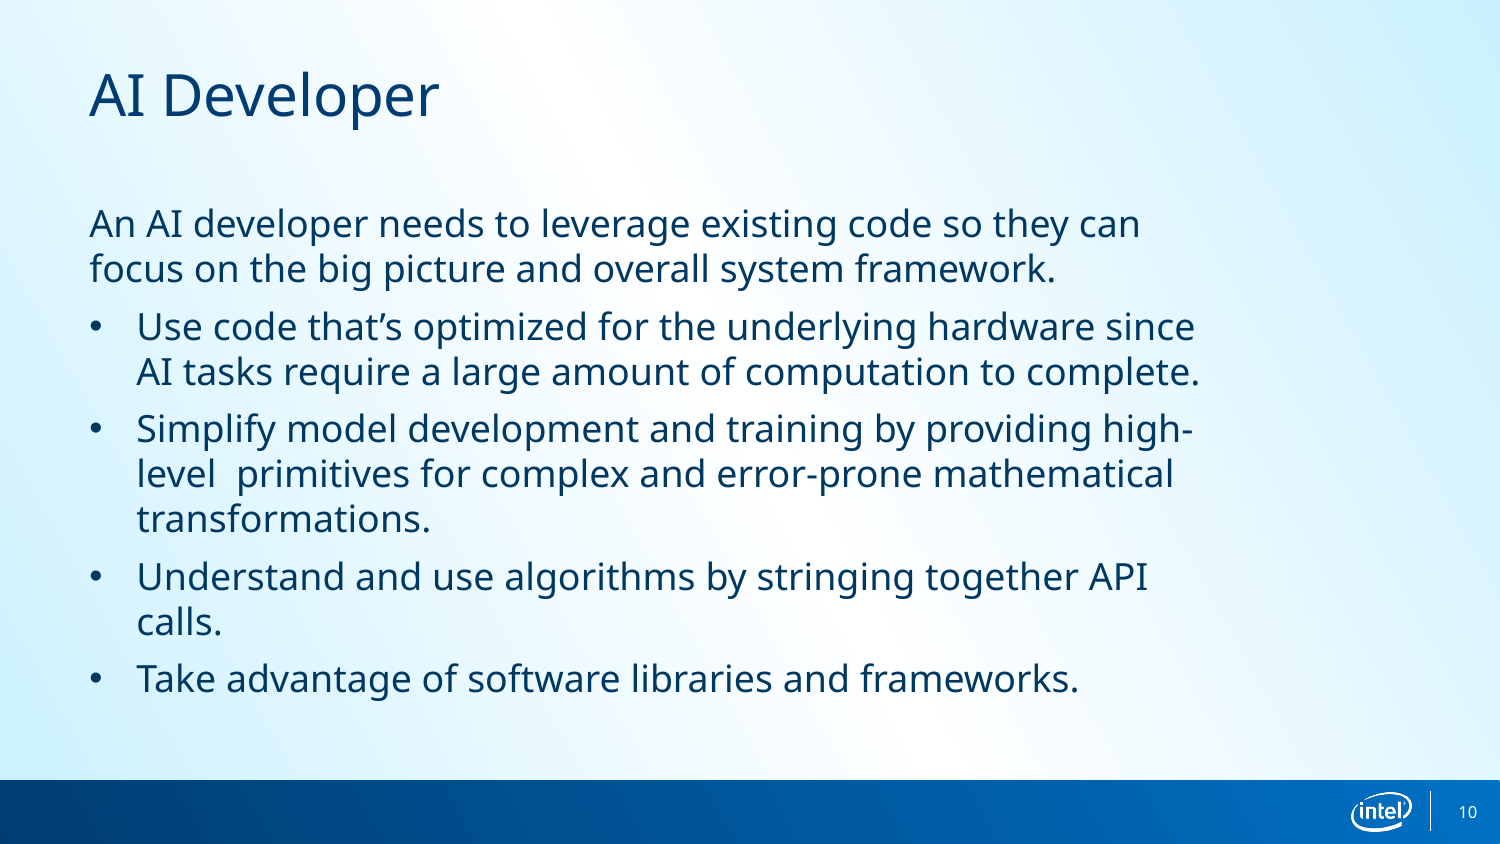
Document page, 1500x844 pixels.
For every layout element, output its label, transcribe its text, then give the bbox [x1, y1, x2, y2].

slide_number 10 [1454, 802, 1478, 825]
picture [1351, 792, 1412, 832]
text_box An AI developer needs to leverage existing code so they can focus on the big picture and overall system framework. Use code that’s optimized for the underlying hardware since AI tasks require a large amount of computation to complete. Simplify model development and training by providing high-level primitives for complex and error-prone mathematical transformations. Understand and use algorithms by stringing together API calls. Take advantage of software libraries and frameworks. [74, 192, 1219, 708]
text_box AI Developer [74, 50, 1425, 194]
